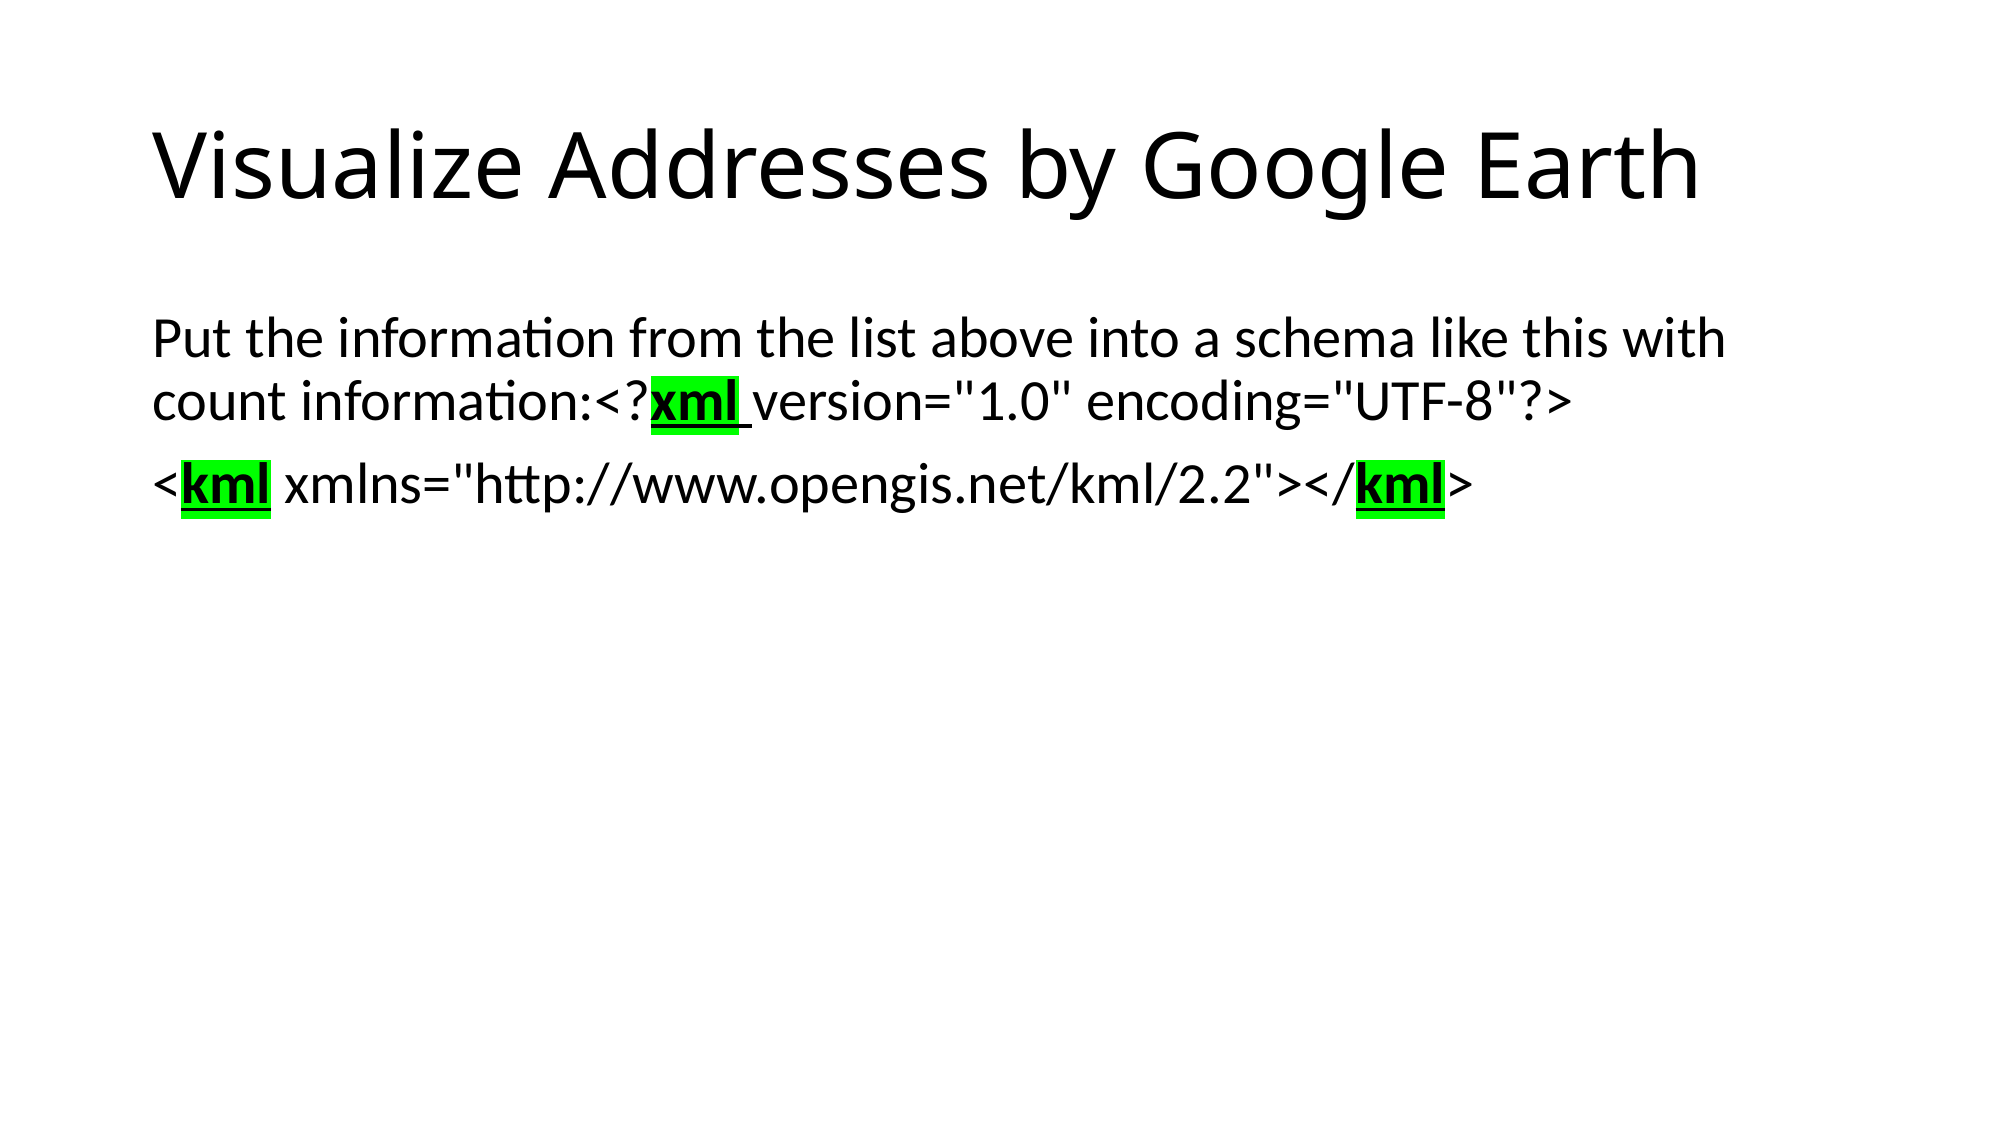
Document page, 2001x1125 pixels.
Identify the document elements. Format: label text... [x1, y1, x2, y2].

title Visualize Addresses by Google Earth [137, 59, 1863, 278]
list Put the information from the list above into a schema like this with count information:<?xml version="1.0" encoding="UTF-8"?> <kml xmlns="http://www.opengis.net/kml/2.2"></kml> [137, 299, 1863, 1014]
